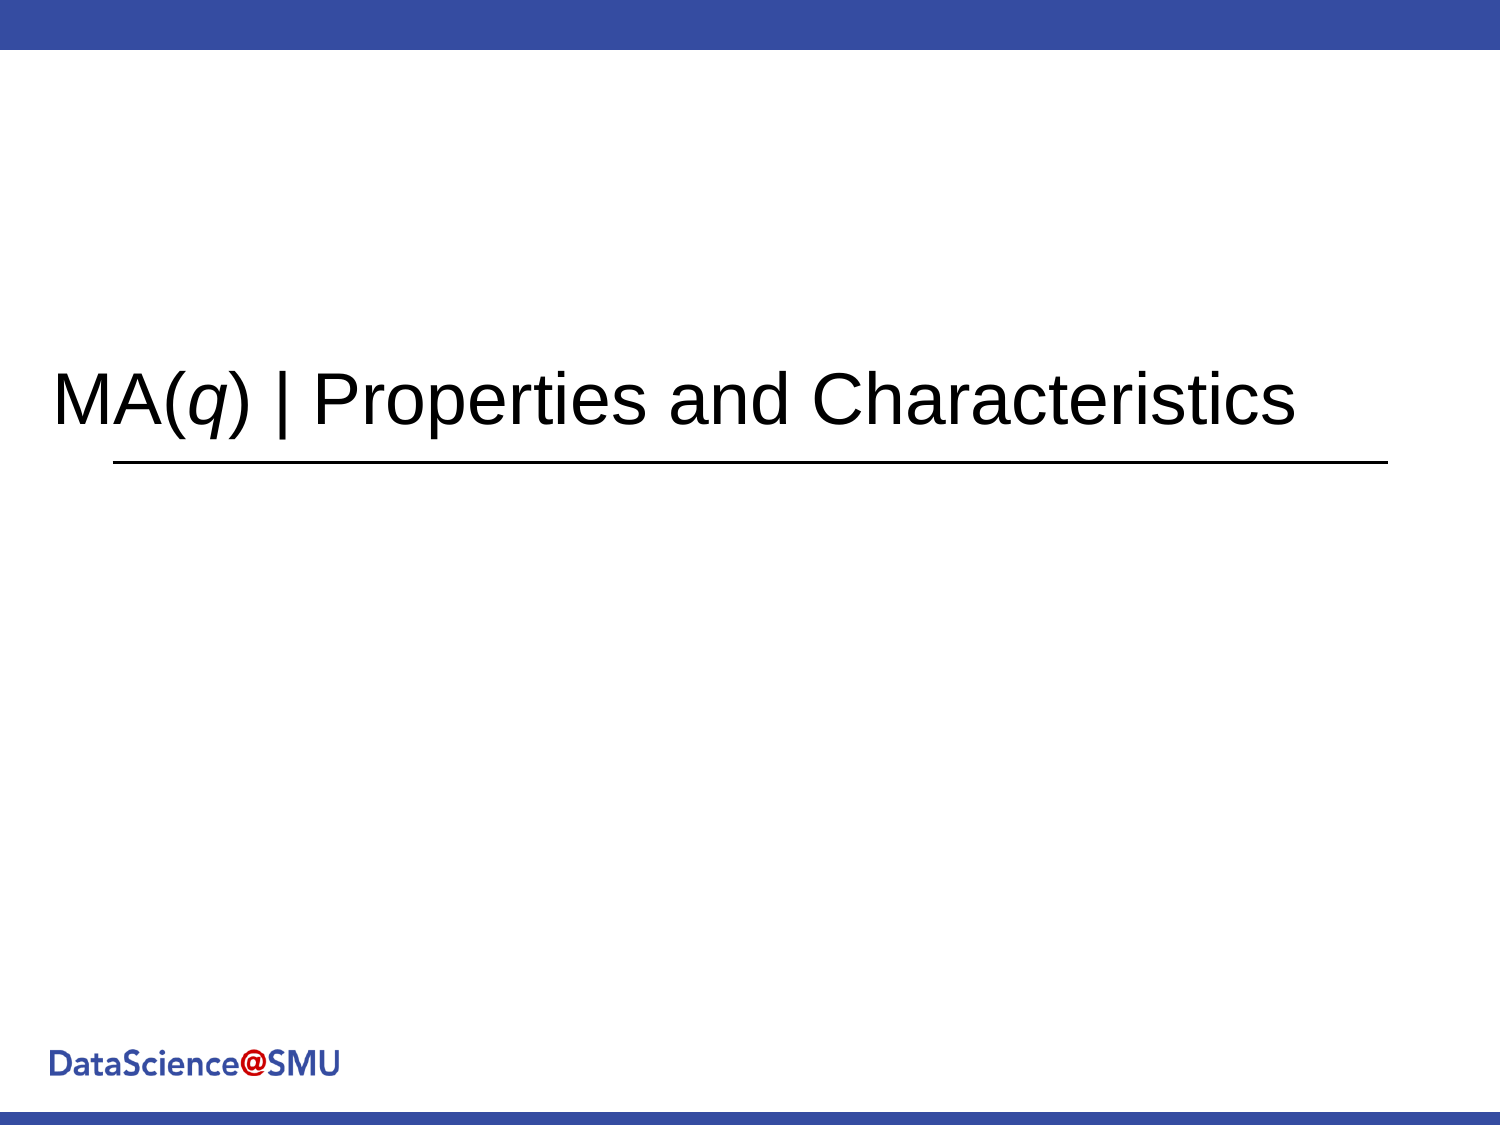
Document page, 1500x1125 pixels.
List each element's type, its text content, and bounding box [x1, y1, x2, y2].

title MA(q) | Properties and Characteristics [37, 299, 1500, 448]
picture [50, 1049, 339, 1076]
